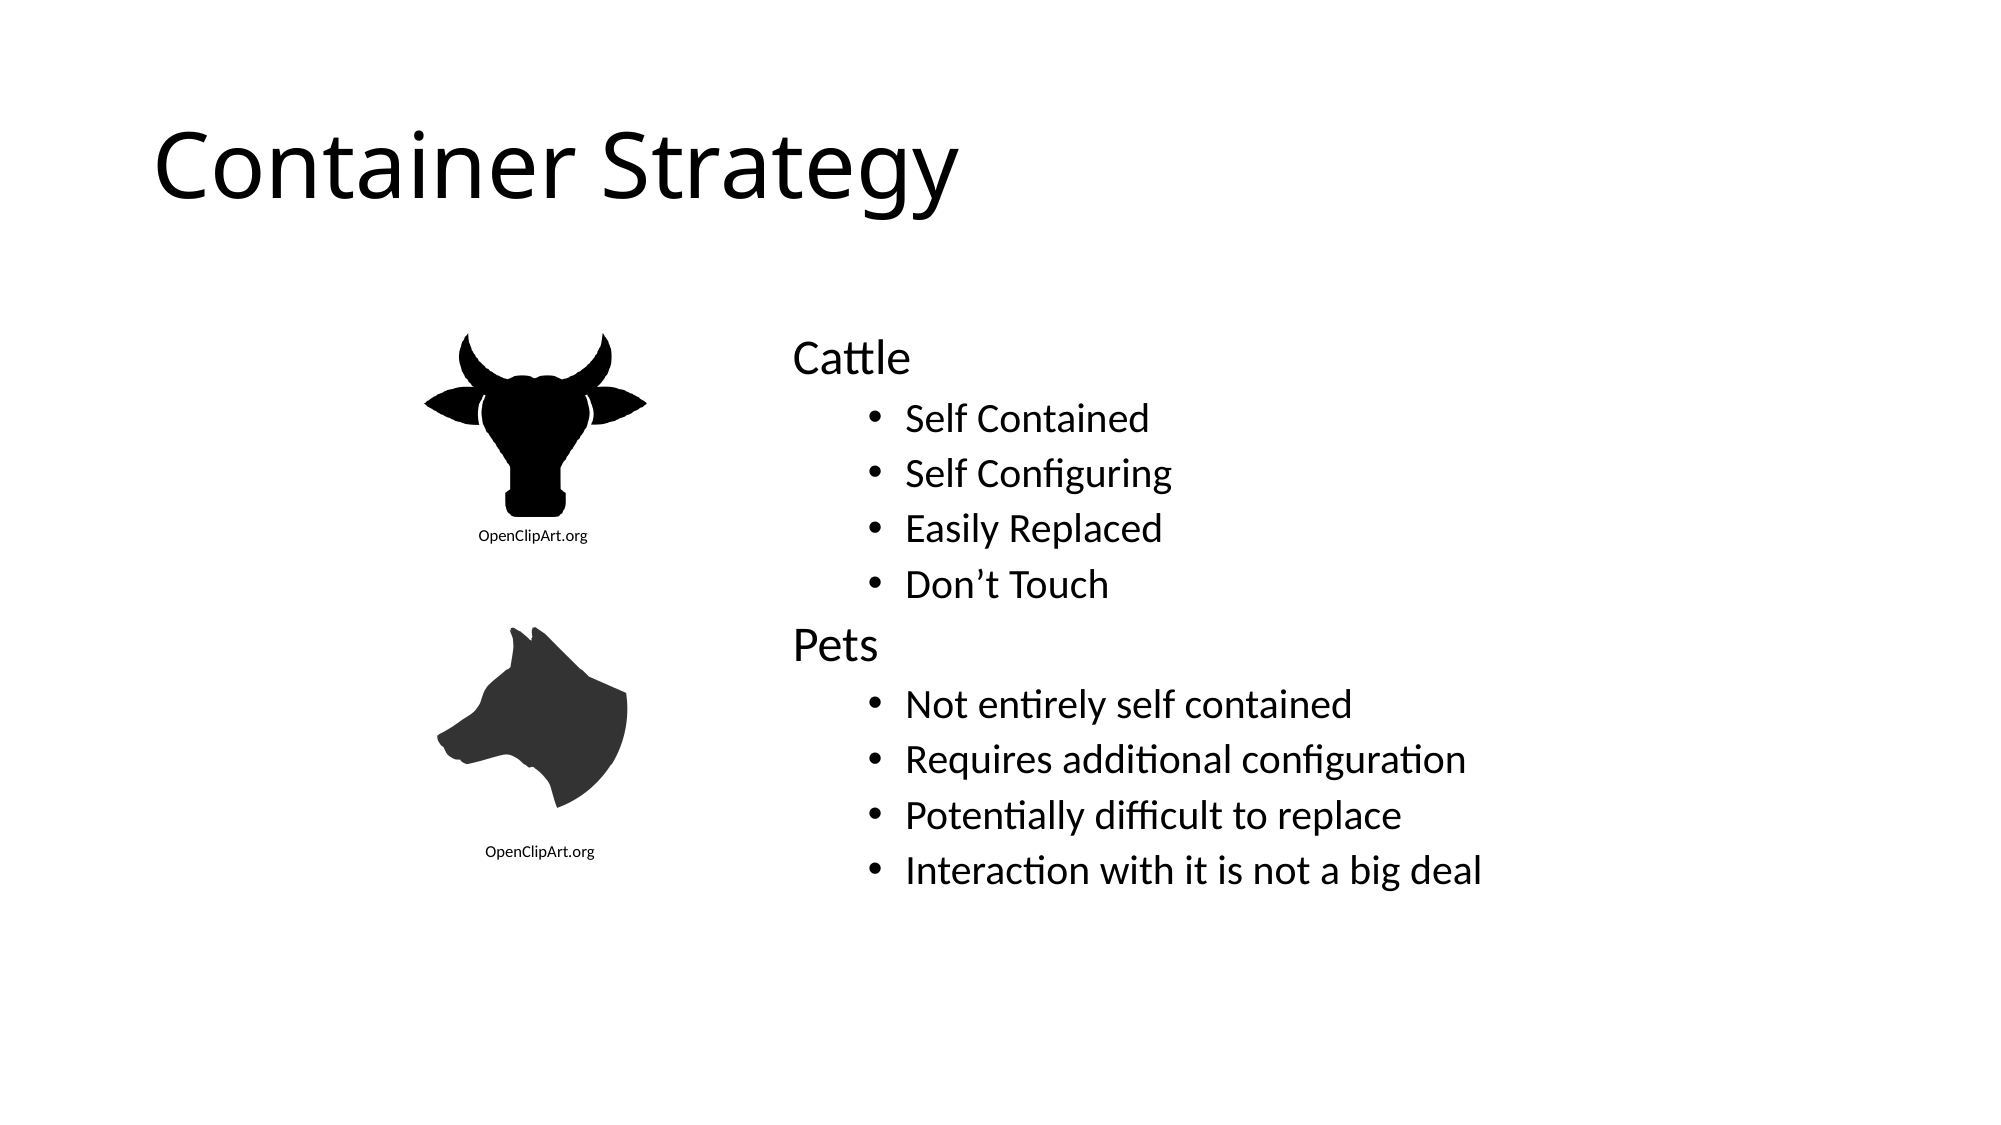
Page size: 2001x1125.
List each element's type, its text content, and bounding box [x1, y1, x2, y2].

list Cattle Self Contained Self Configuring Easily Replaced Don’t Touch Pets Not entirely self contained Requires additional configuration Potentially difficult to replace Interaction with it is not a big deal [702, 324, 1517, 1038]
text_box OpenClipArt.org [470, 833, 694, 868]
picture [423, 333, 647, 517]
text_box OpenClipArt.org [463, 517, 687, 553]
title Container Strategy [137, 59, 1863, 278]
picture [386, 575, 684, 859]
